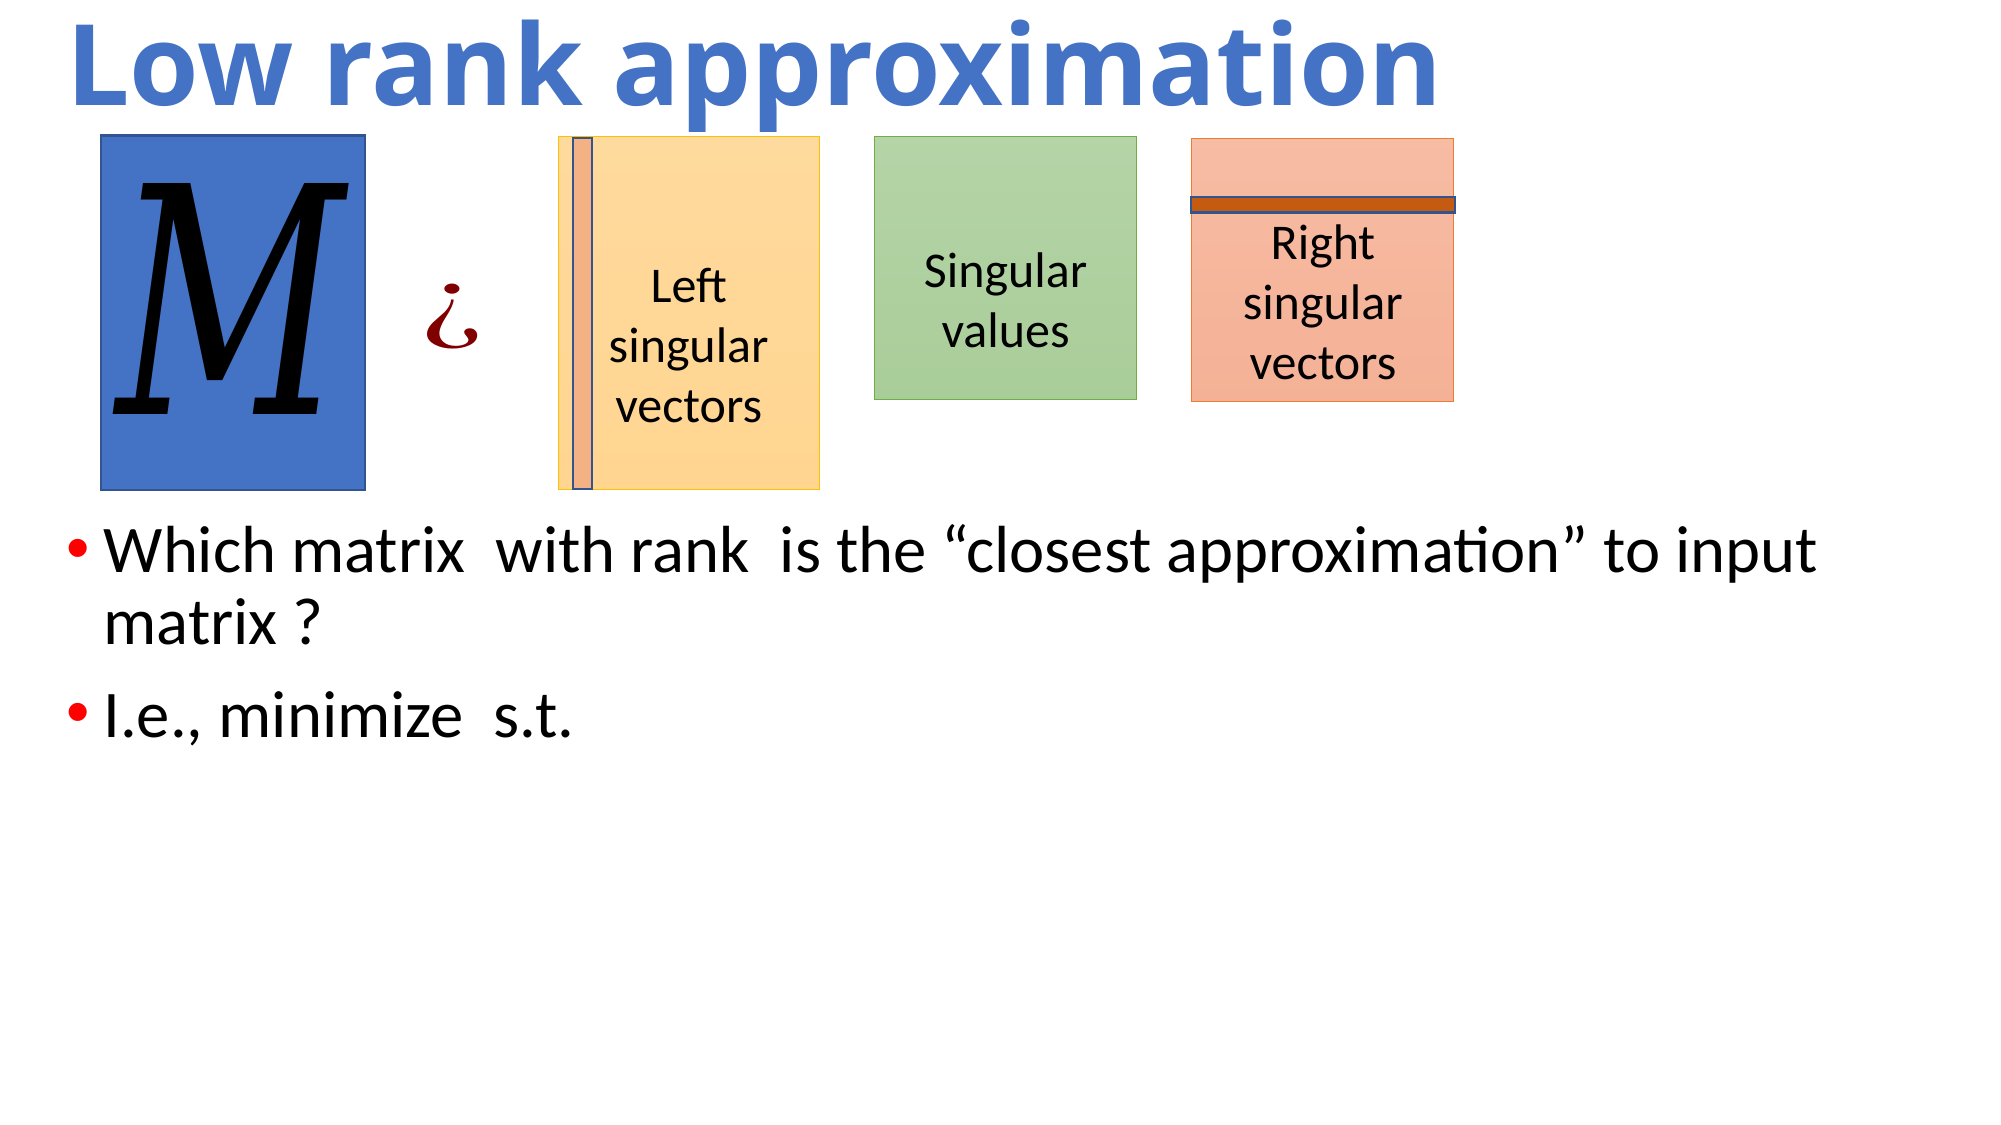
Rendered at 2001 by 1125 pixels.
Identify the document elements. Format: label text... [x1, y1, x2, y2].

title Low rank approximation [50, 0, 1949, 139]
text_box [572, 137, 593, 490]
text_box [1190, 196, 1456, 214]
